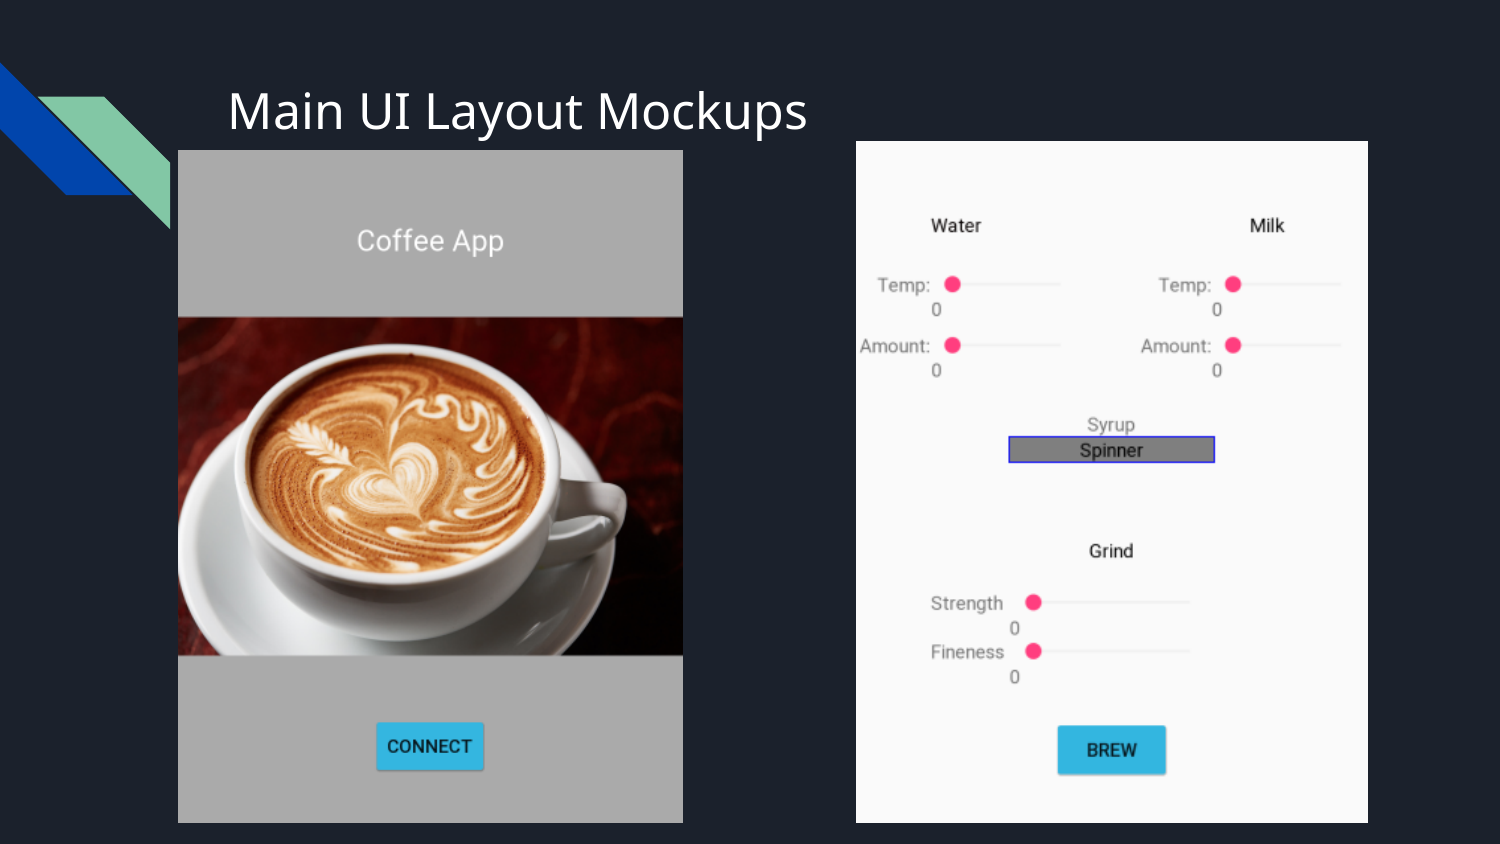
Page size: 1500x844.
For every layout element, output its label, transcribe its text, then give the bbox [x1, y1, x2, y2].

picture [178, 150, 684, 823]
picture [855, 141, 1368, 823]
title Main UI Layout Mockups [212, 64, 1368, 142]
